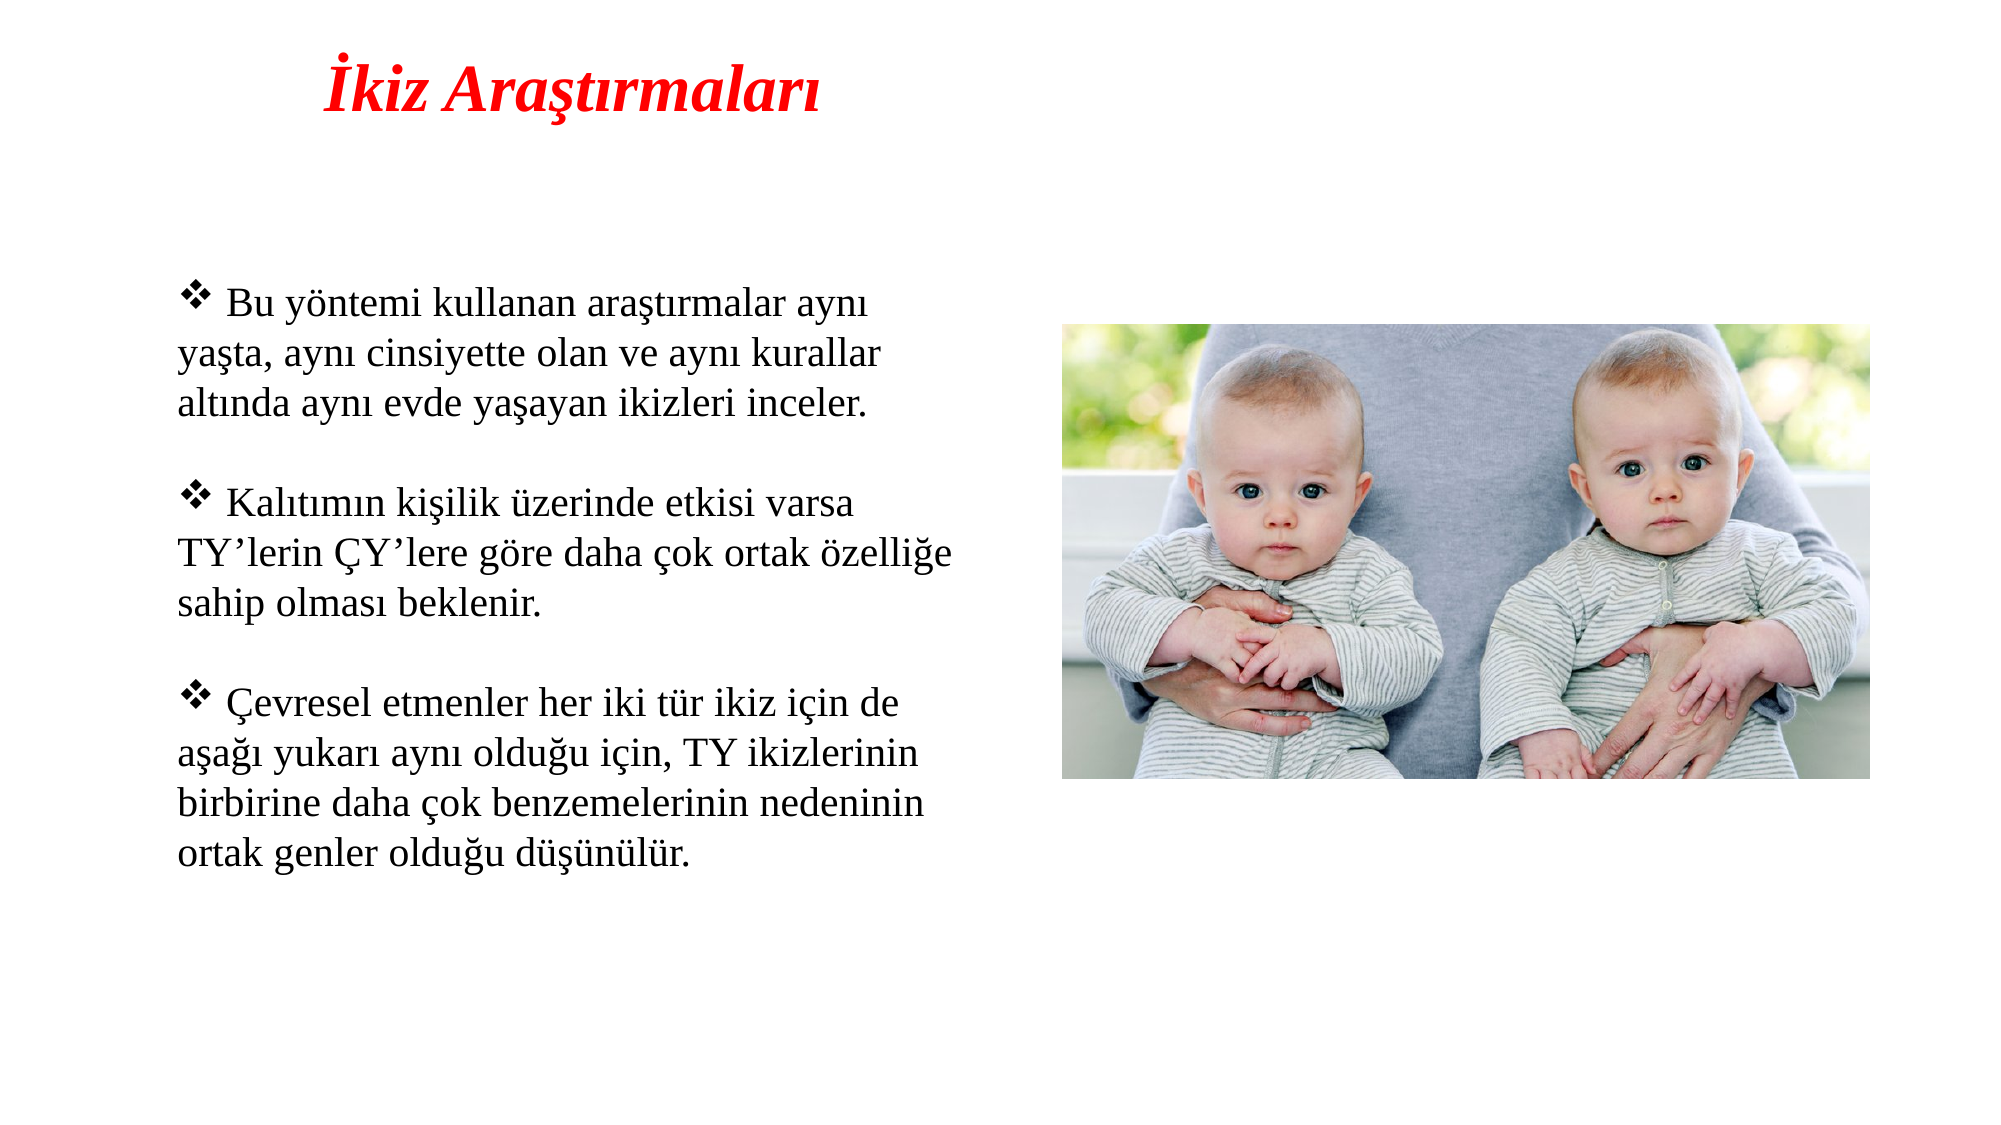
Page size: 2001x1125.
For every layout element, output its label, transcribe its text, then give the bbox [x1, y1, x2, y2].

text_box Bu yöntemi kullanan araştırmalar aynı yaşta, aynı cinsiyette olan ve aynı kurallar altında aynı evde yaşayan ikizleri inceler. Kalıtımın kişilik üzerinde etkisi varsa TY’lerin ÇY’lere göre daha çok ortak özelliğe sahip olması beklenir. Çevresel etmenler her iki tür ikiz için de aşağı yukarı aynı olduğu için, TY ikizlerinin birbirine daha çok benzemelerinin nedeninin ortak genler olduğu düşünülür. [162, 267, 989, 883]
picture [1062, 324, 1870, 780]
title İkiz Araştırmaları [324, 43, 1675, 126]
